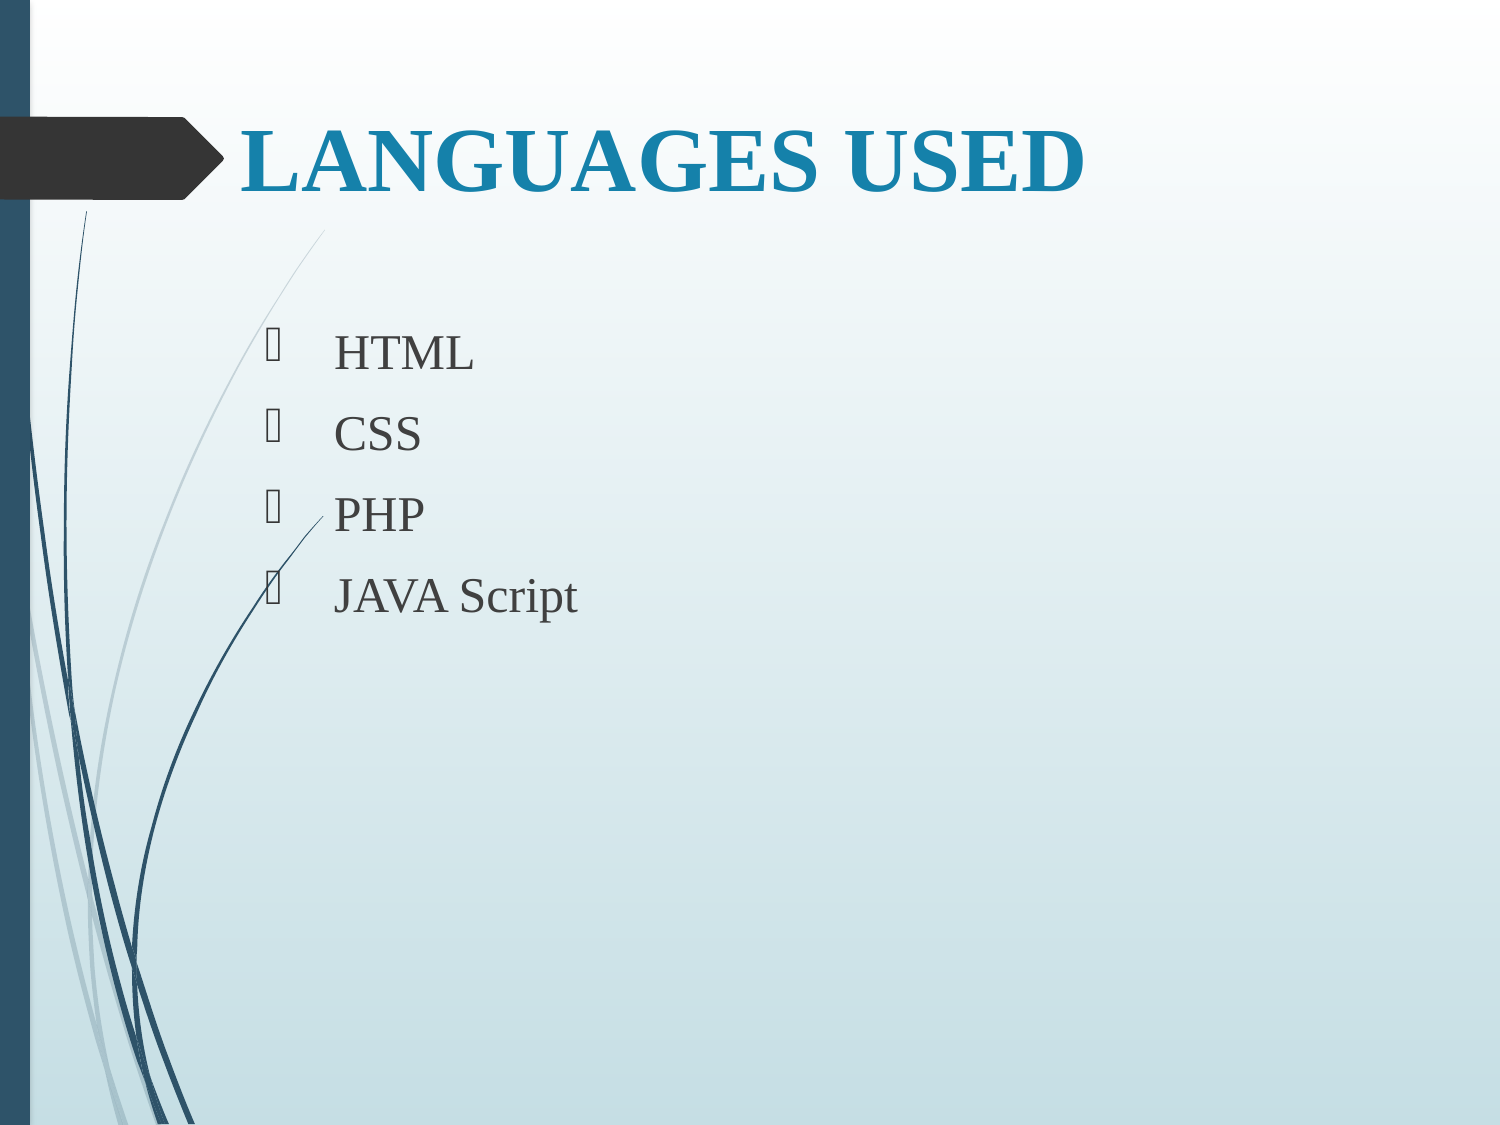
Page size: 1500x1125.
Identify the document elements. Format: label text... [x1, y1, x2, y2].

list HTML CSS PHP JAVA Script [249, 312, 1332, 933]
title LANGUAGES USED [225, 91, 1425, 230]
